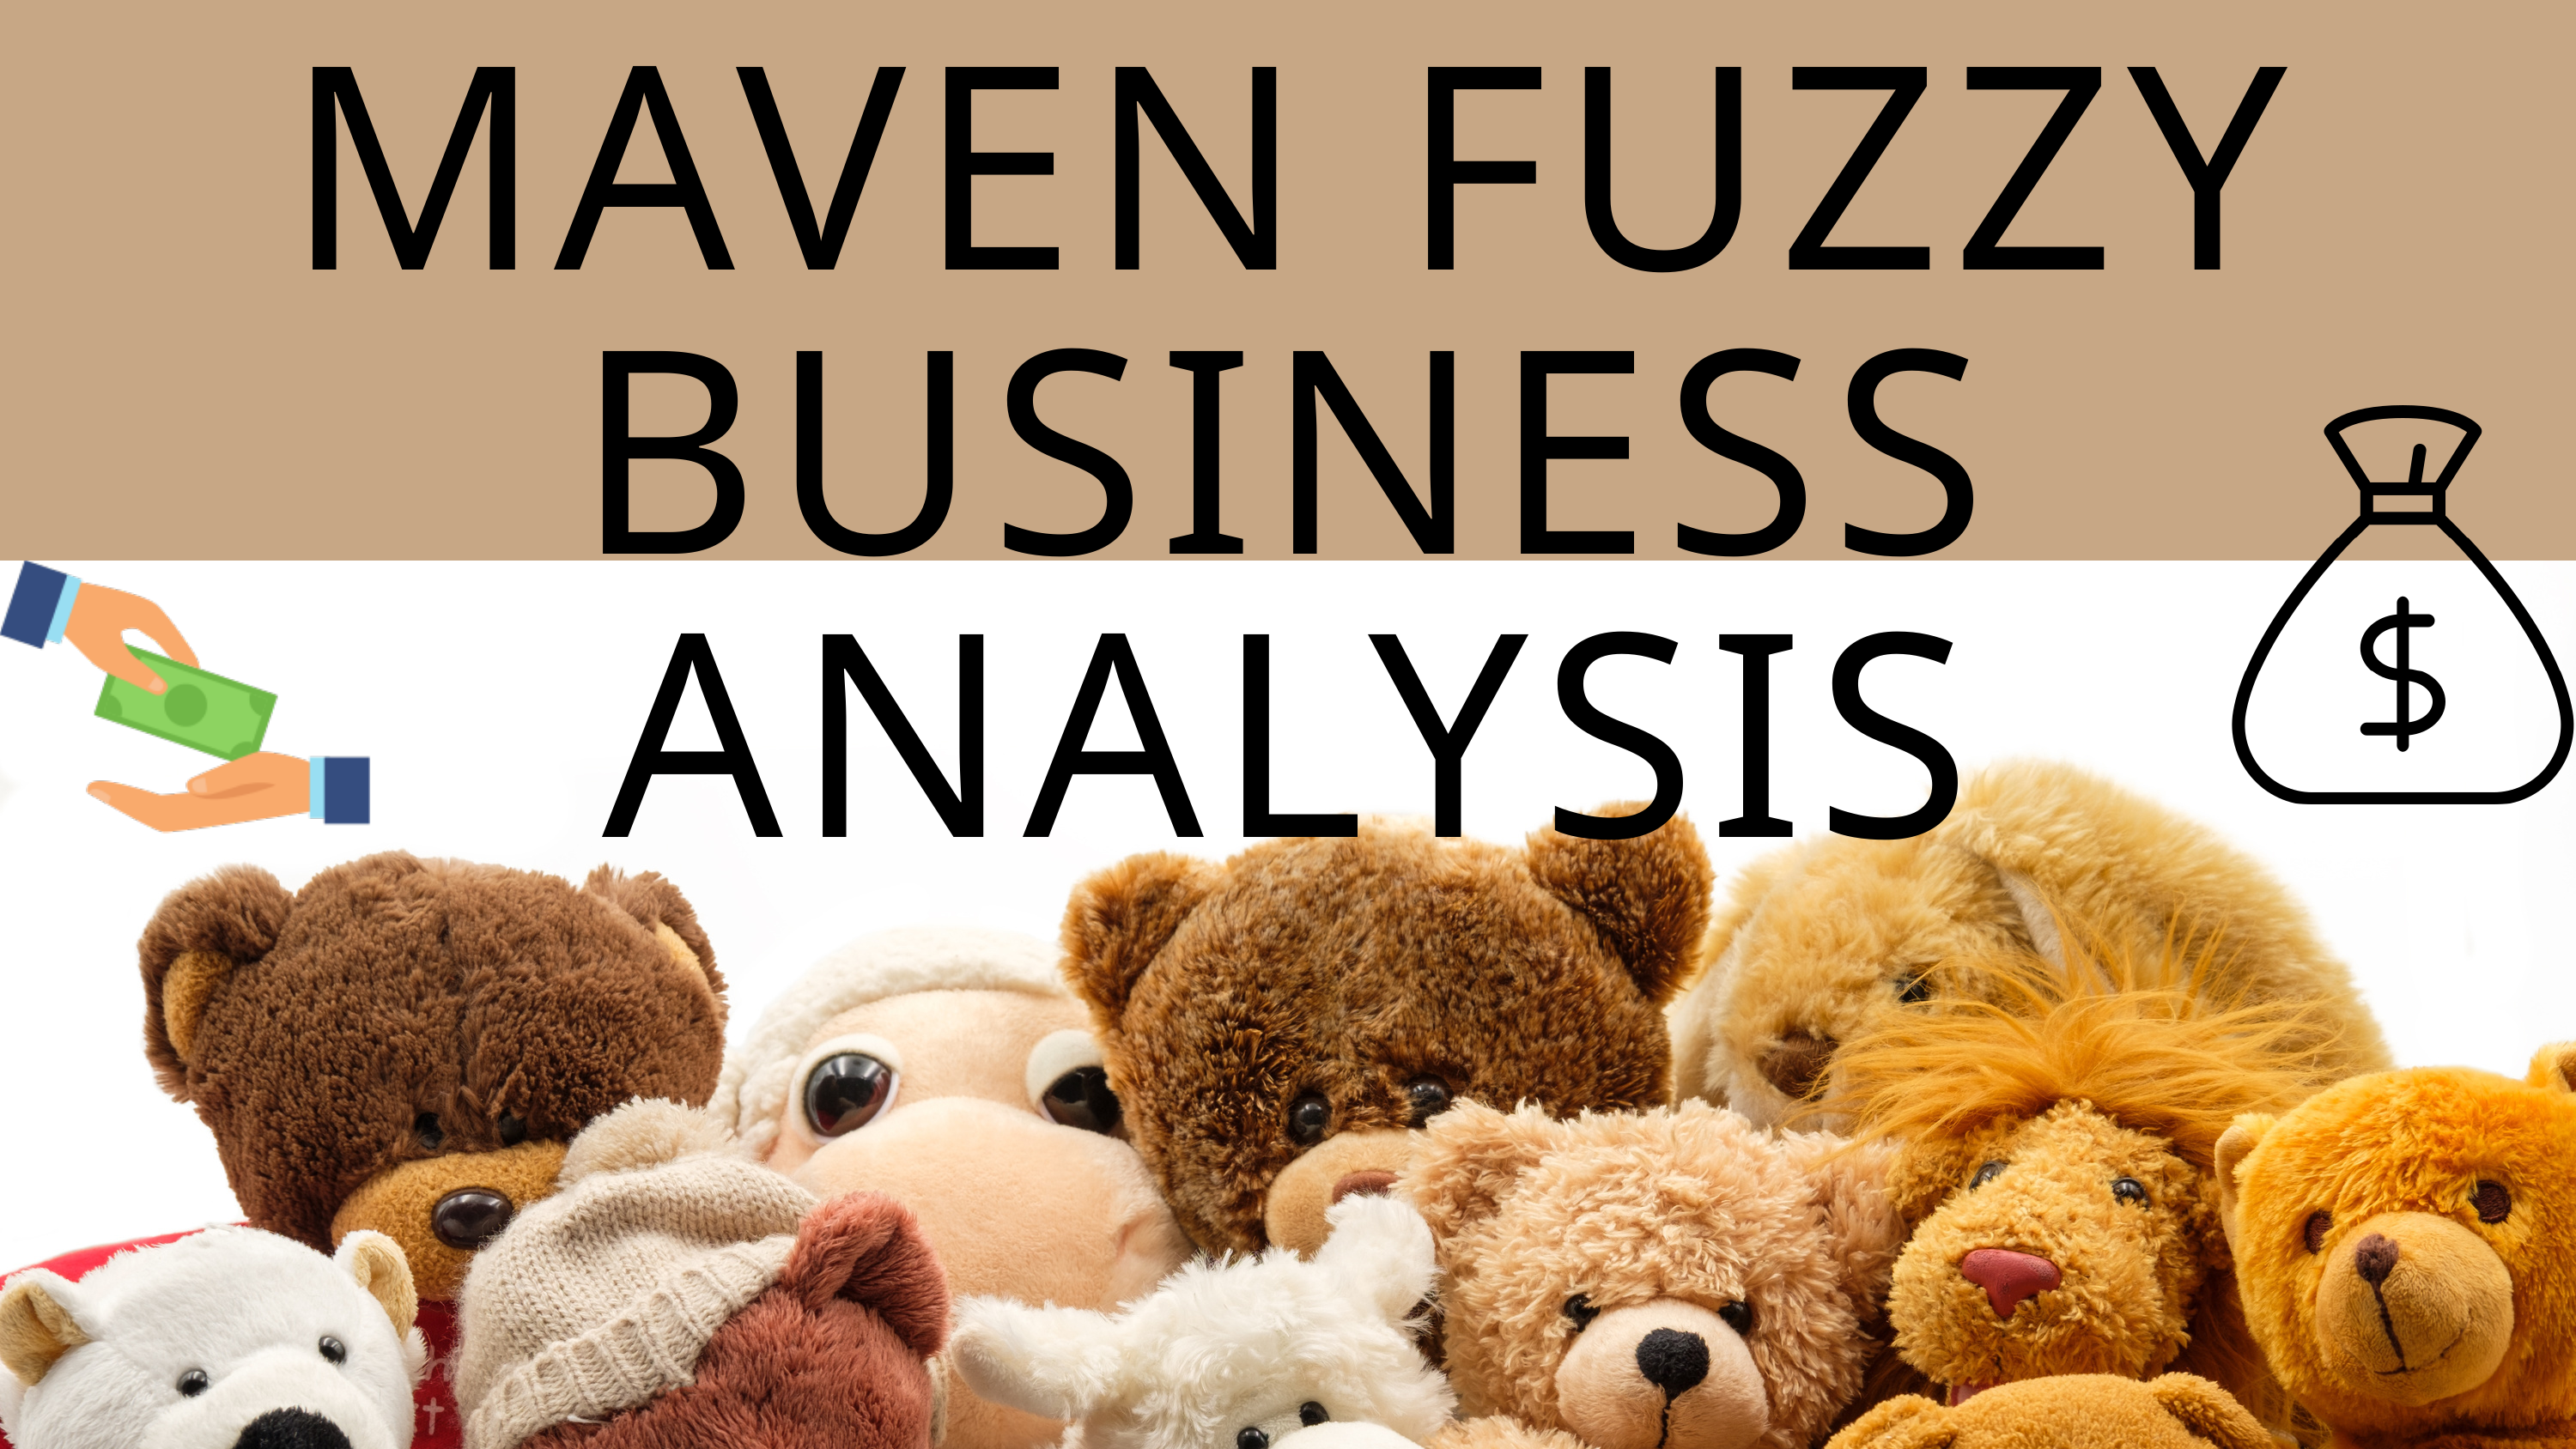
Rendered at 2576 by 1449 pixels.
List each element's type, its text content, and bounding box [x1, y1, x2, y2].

text_box [2229, 405, 2576, 804]
text_box MAVEN FUZZY BUSINESS ANALYSIS [0, 43, 2576, 895]
text_box [0, 561, 371, 834]
text_box [0, 895, 2576, 1449]
